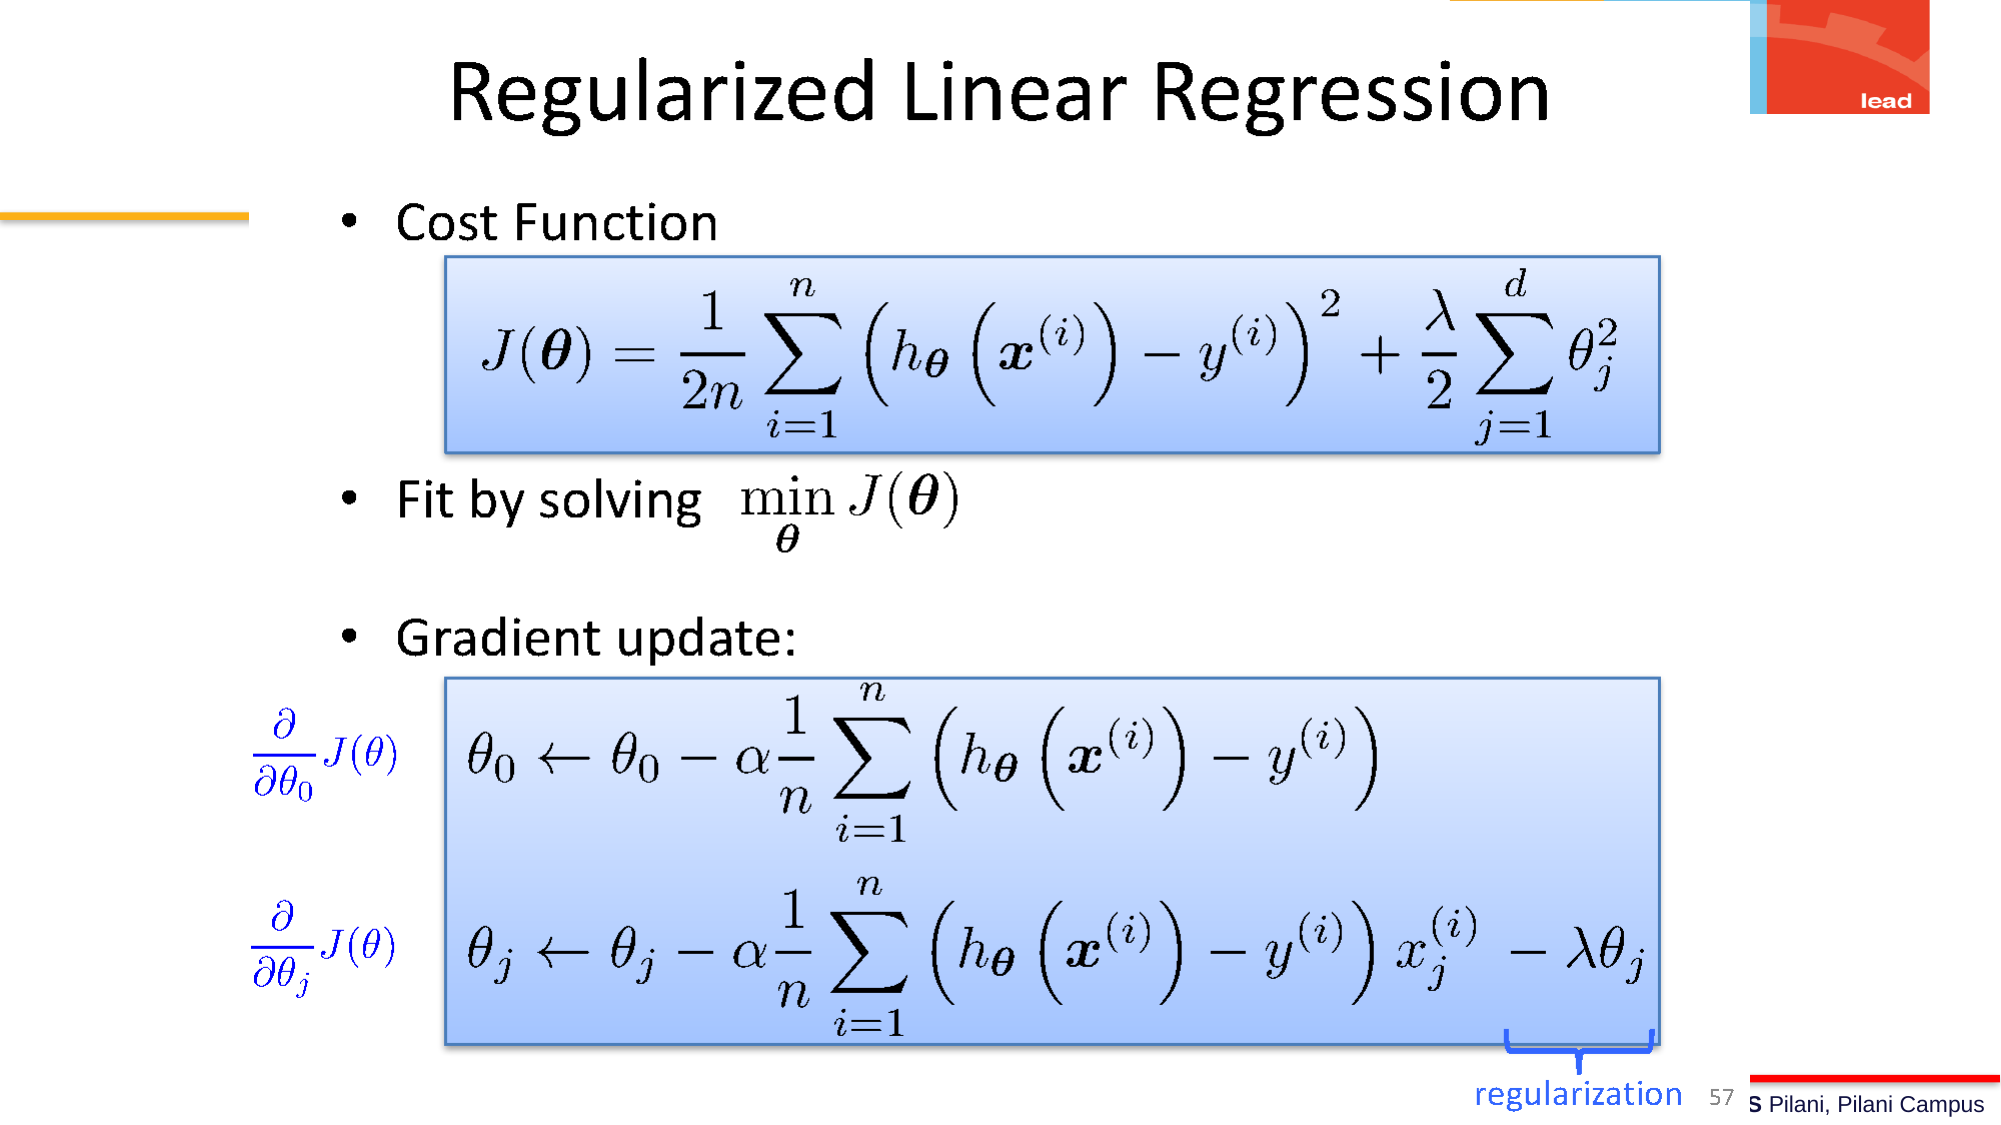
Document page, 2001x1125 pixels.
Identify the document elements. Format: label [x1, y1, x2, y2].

picture [249, 0, 1930, 1125]
